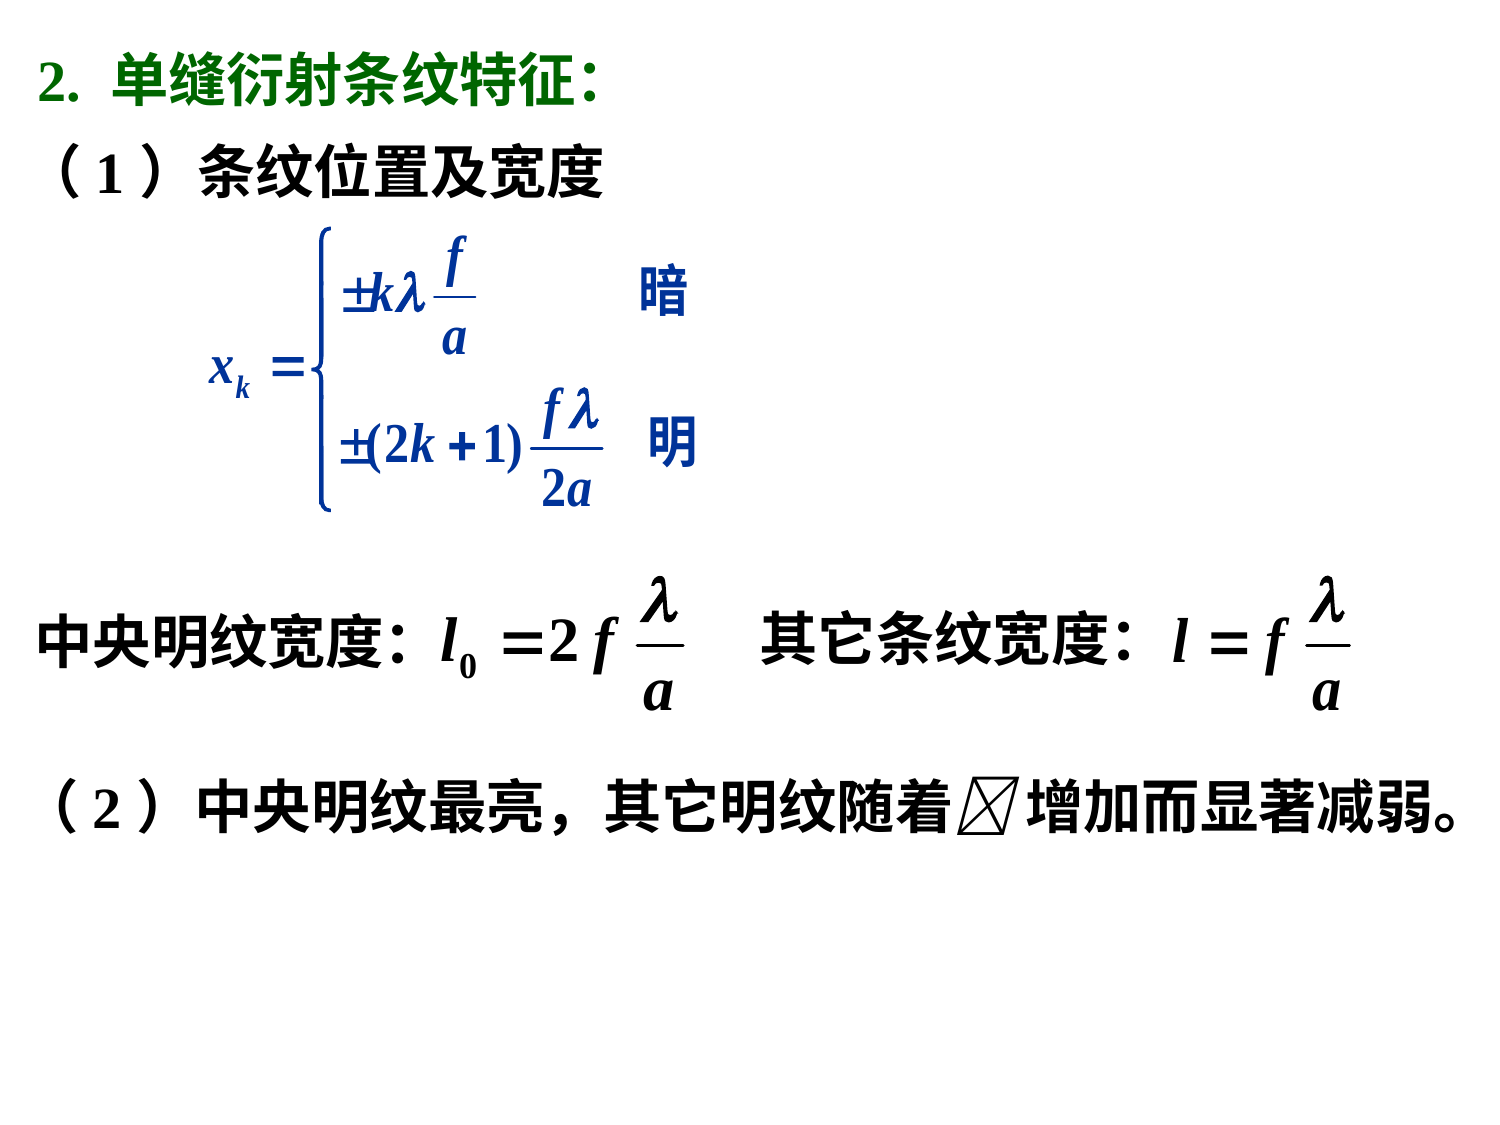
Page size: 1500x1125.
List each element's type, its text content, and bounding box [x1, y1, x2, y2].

text_box 中央明纹宽度： [19, 597, 425, 683]
text_box 2. 单缝衍射条纹特征： [22, 35, 649, 121]
text_box （1）条纹位置及宽度 [8, 126, 854, 214]
text_box 其它条纹宽度： [764, 594, 1158, 680]
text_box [1163, 555, 1422, 726]
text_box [198, 214, 749, 522]
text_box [431, 556, 760, 726]
text_box （2）中央明纹最亮，其它明纹随着 增加而显著减弱。 [5, 763, 1449, 848]
